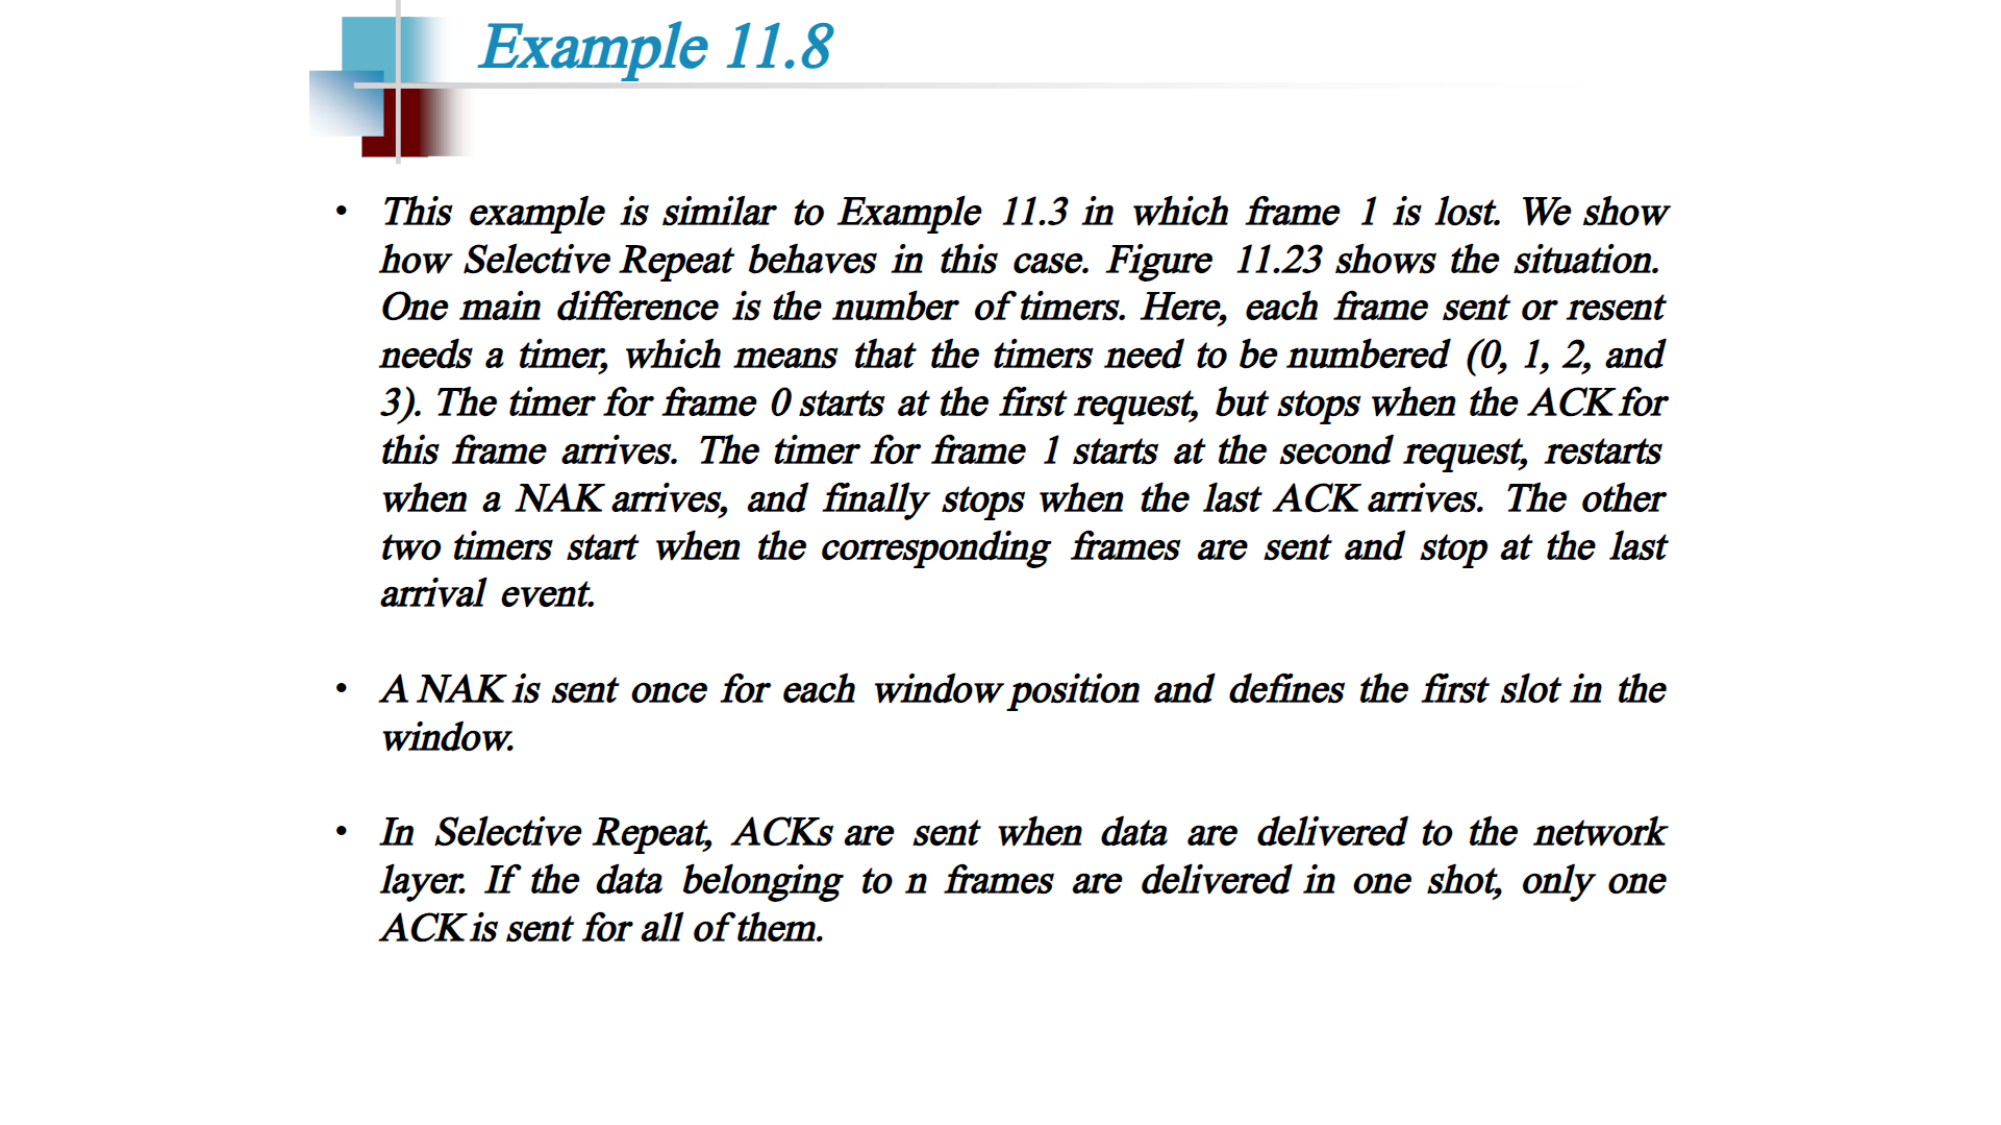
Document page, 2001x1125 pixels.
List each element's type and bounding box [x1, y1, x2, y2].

picture [309, 0, 1707, 988]
